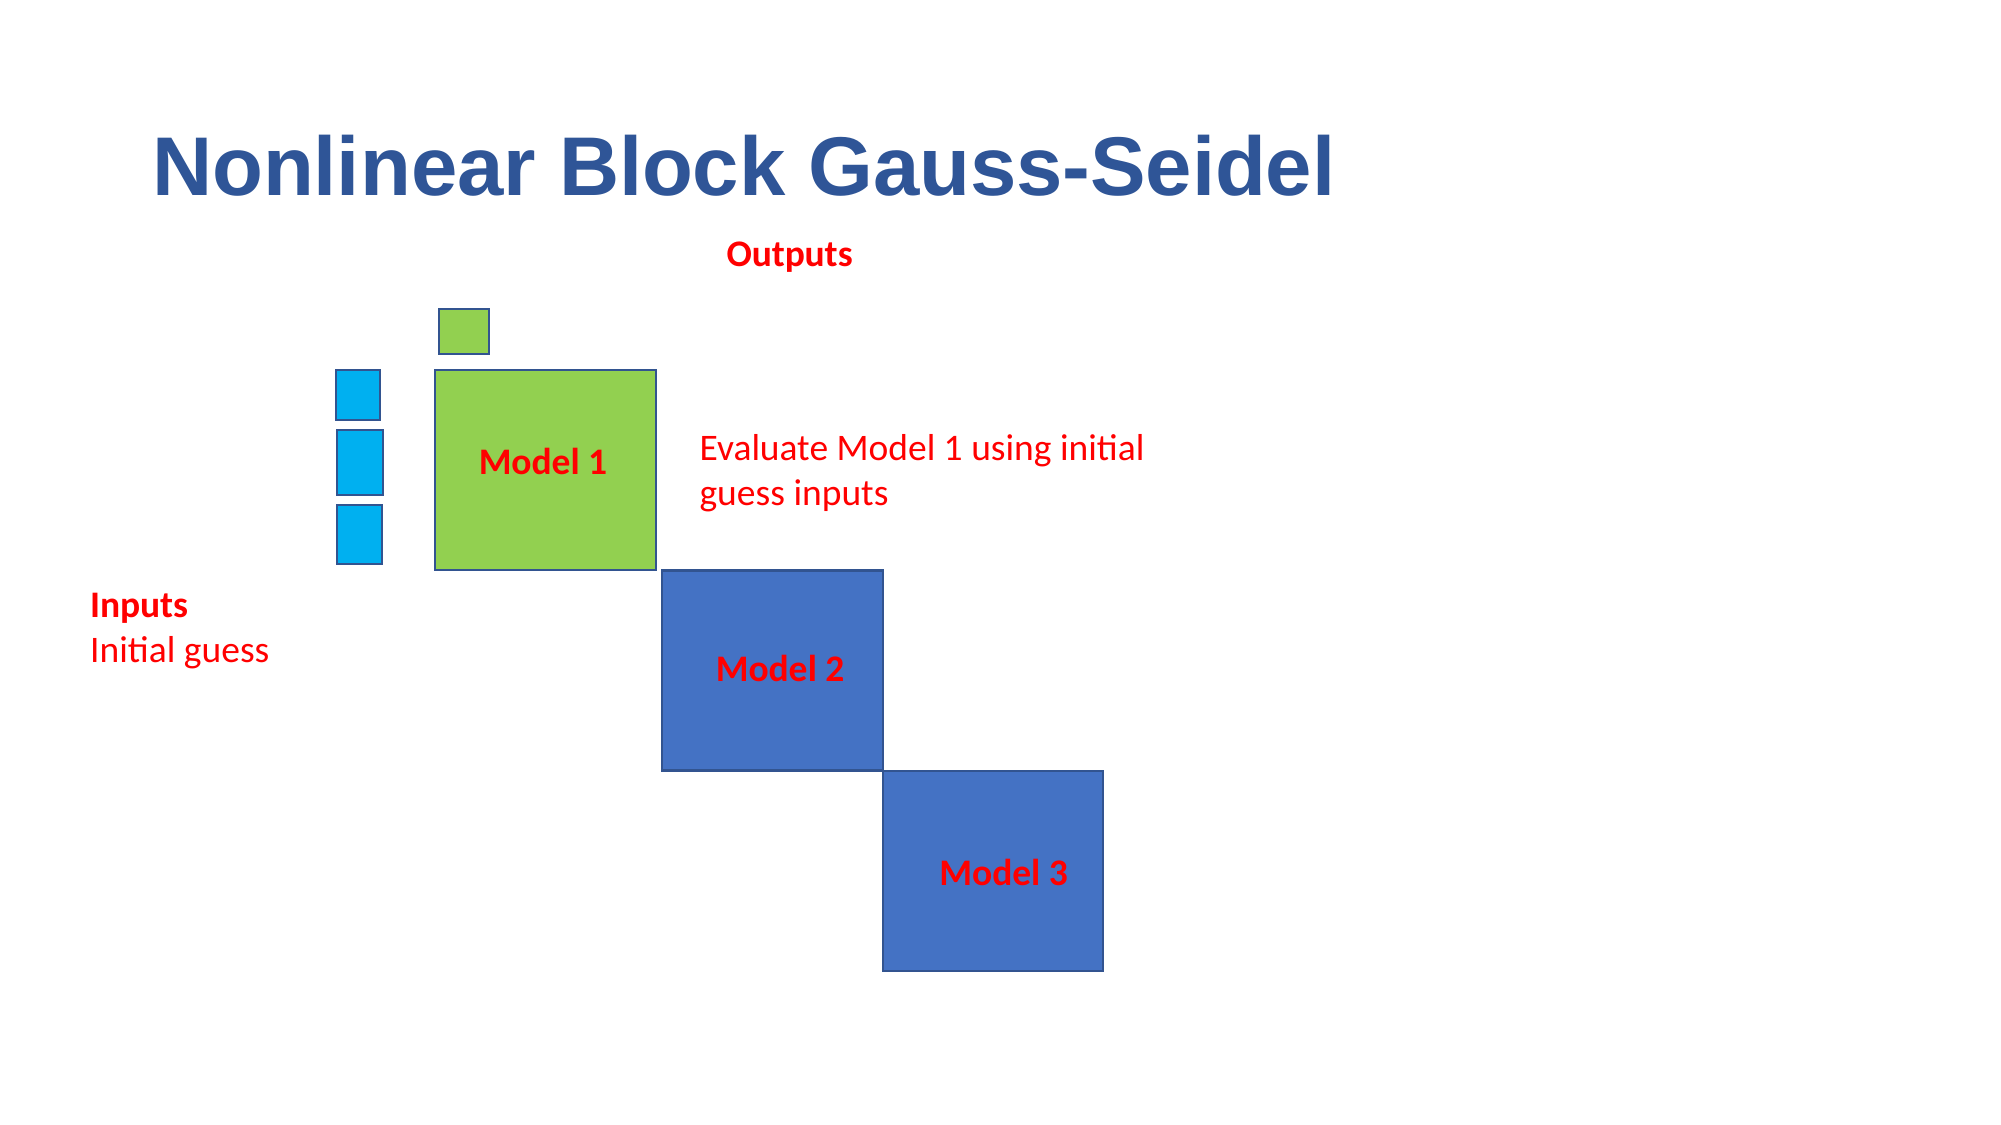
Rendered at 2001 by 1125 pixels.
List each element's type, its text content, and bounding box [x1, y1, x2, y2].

text_box [661, 569, 884, 772]
text_box [882, 770, 1104, 972]
text_box Model 2 [701, 636, 968, 697]
text_box Model 3 [924, 840, 1192, 901]
text_box [336, 429, 384, 496]
text_box [434, 369, 657, 571]
title Nonlinear Block Gauss-Seidel [137, 59, 1747, 278]
text_box [336, 504, 383, 565]
text_box Outputs [711, 221, 979, 282]
text_box Inputs Initial guess [75, 573, 343, 678]
text_box [335, 369, 381, 421]
text_box [438, 308, 490, 355]
text_box Evaluate Model 1 using initial guess inputs [684, 415, 1192, 521]
text_box Model 1 [464, 430, 684, 490]
